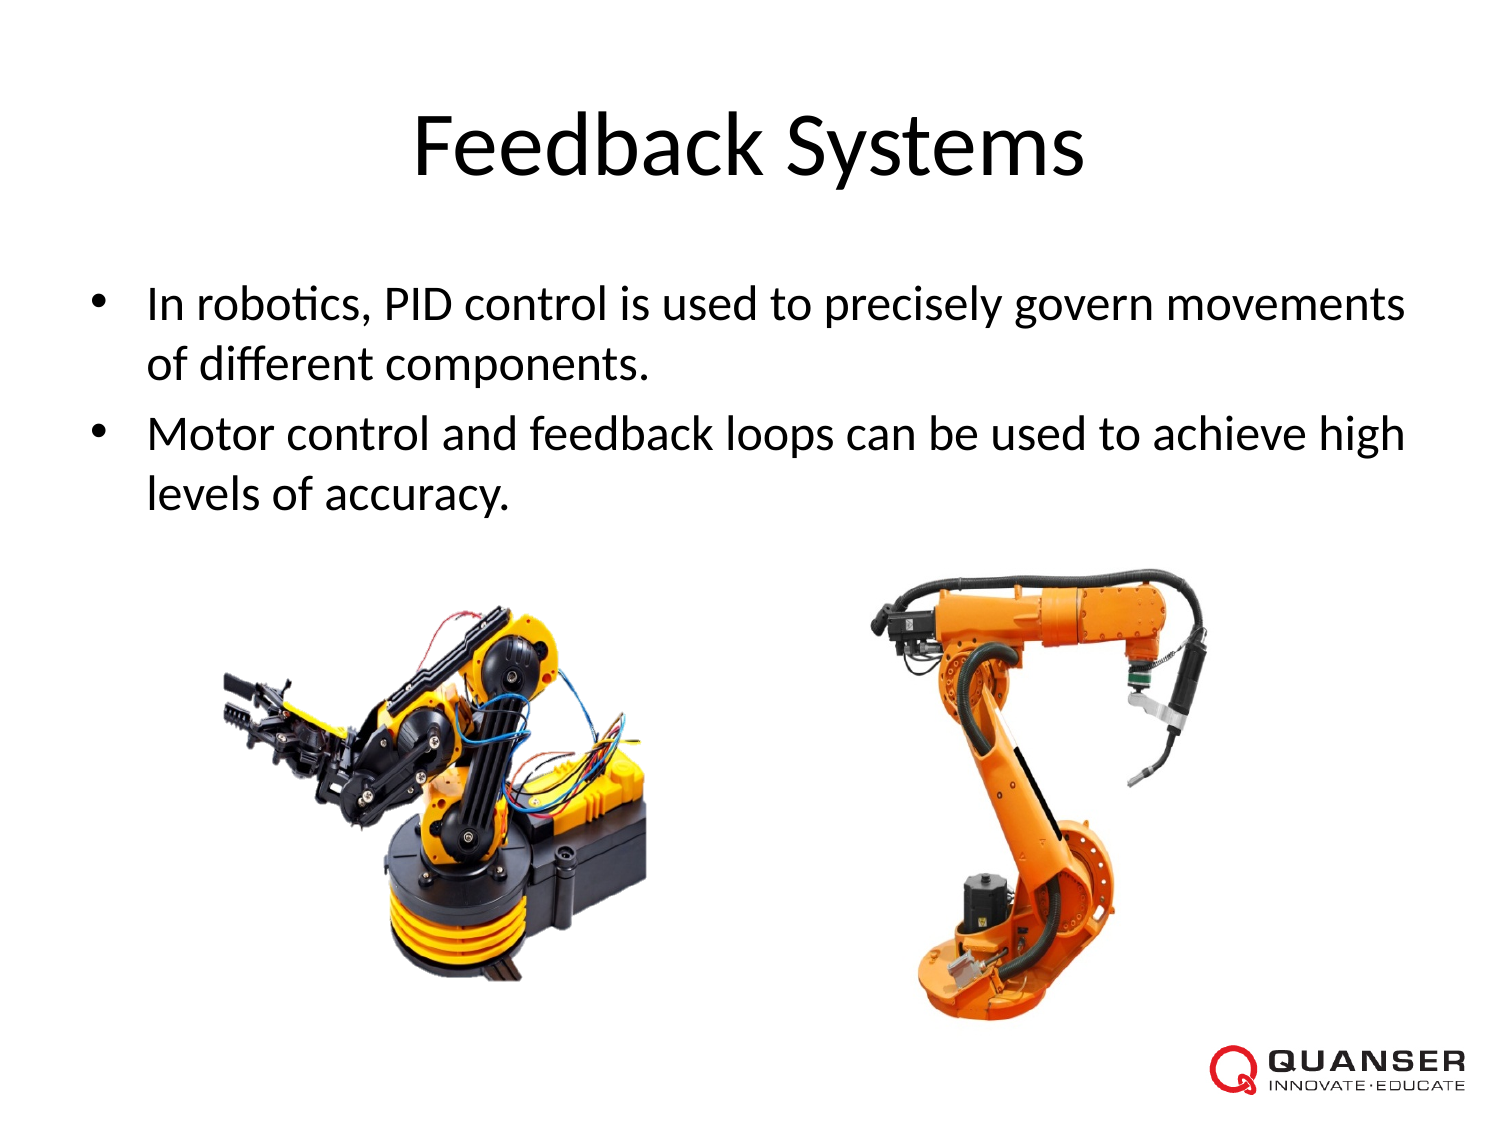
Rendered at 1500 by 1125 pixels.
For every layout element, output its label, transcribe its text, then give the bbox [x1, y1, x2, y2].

title Feedback Systems [75, 45, 1425, 233]
picture [170, 558, 699, 1029]
list In robotics, PID control is used to precisely govern movements of different components. Motor control and feedback loops can be used to achieve high levels of accuracy. [75, 262, 1425, 1005]
picture [737, 546, 1500, 1125]
